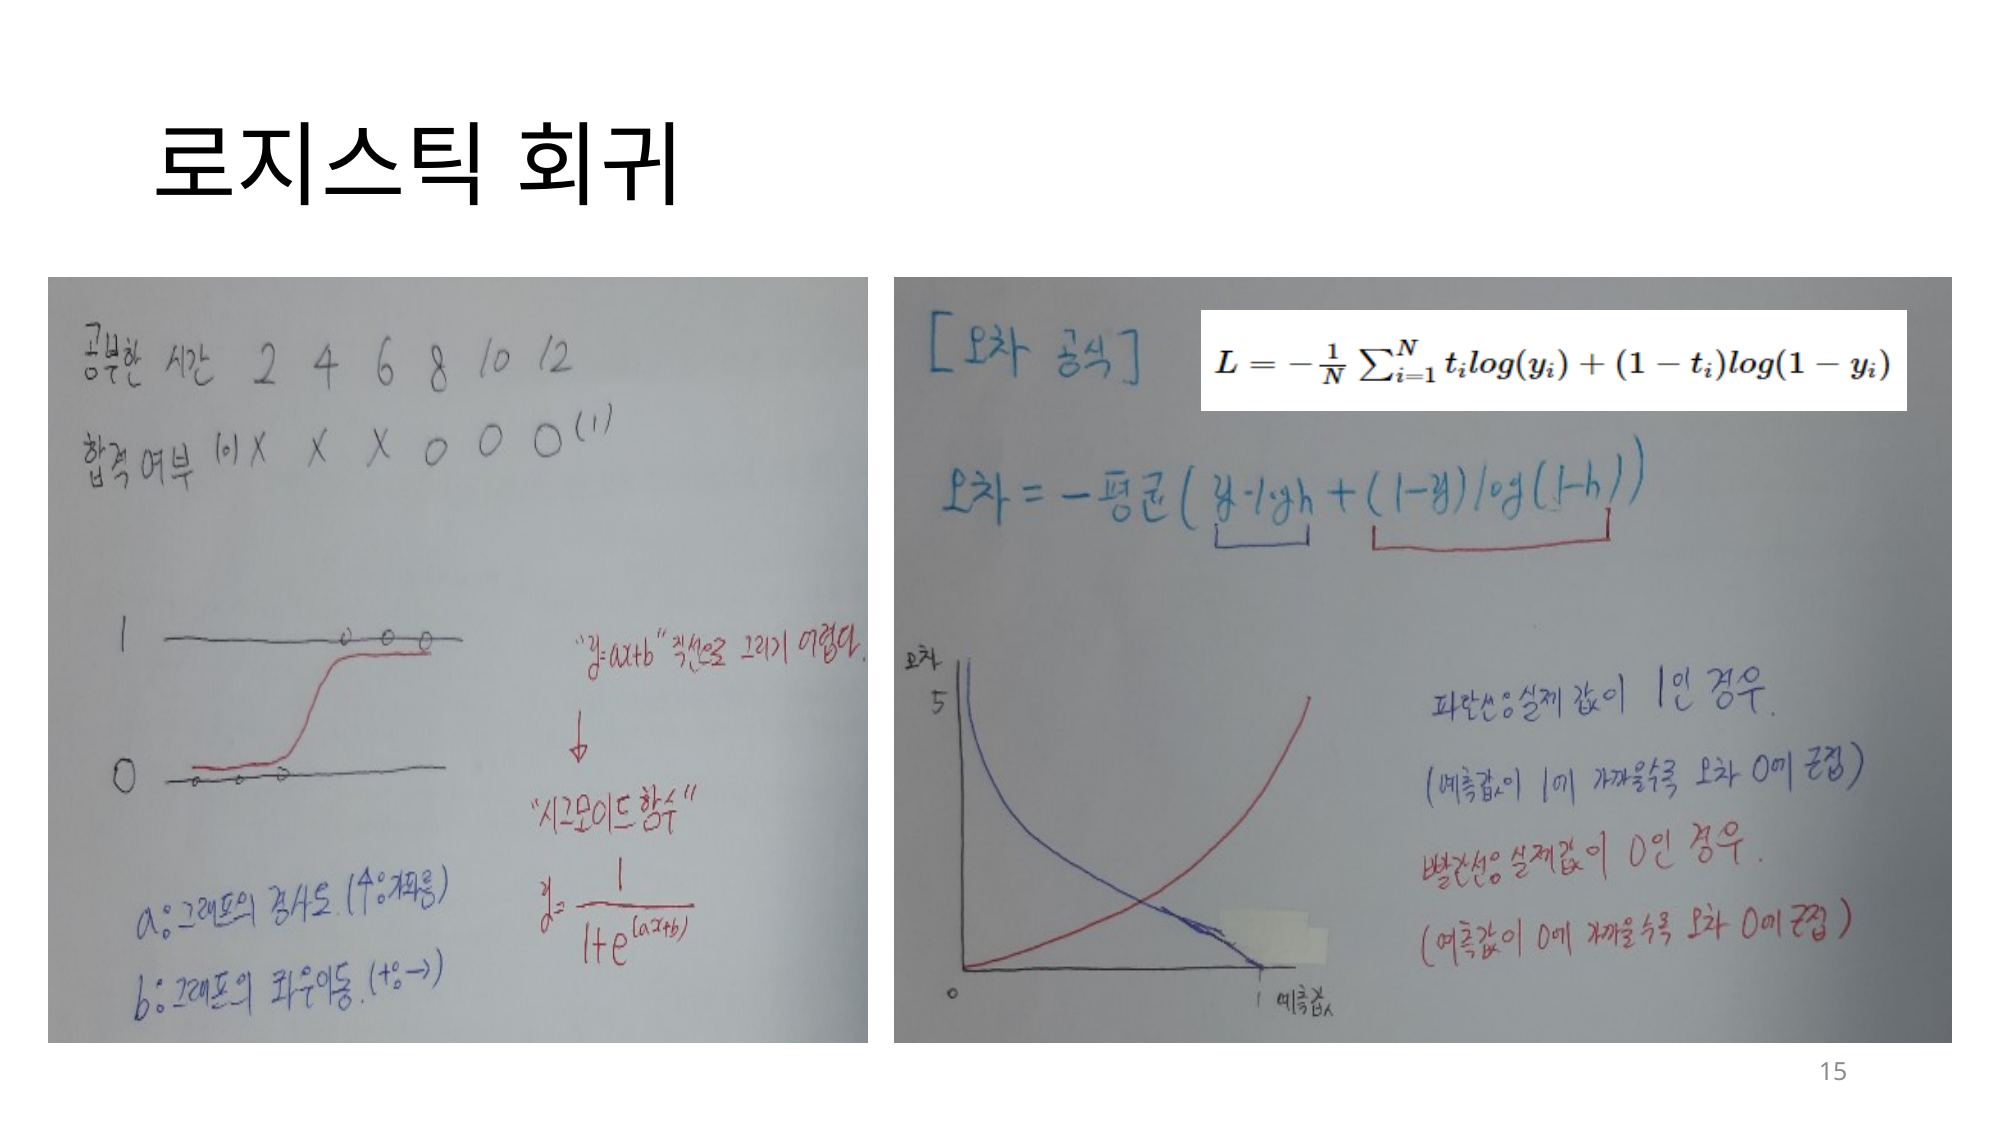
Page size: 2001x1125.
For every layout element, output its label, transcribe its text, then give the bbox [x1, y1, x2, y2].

picture [48, 277, 868, 1043]
slide_number 15 [1412, 1043, 1863, 1103]
title 로지스틱 회귀 [137, 59, 1863, 278]
picture [894, 277, 1952, 1043]
